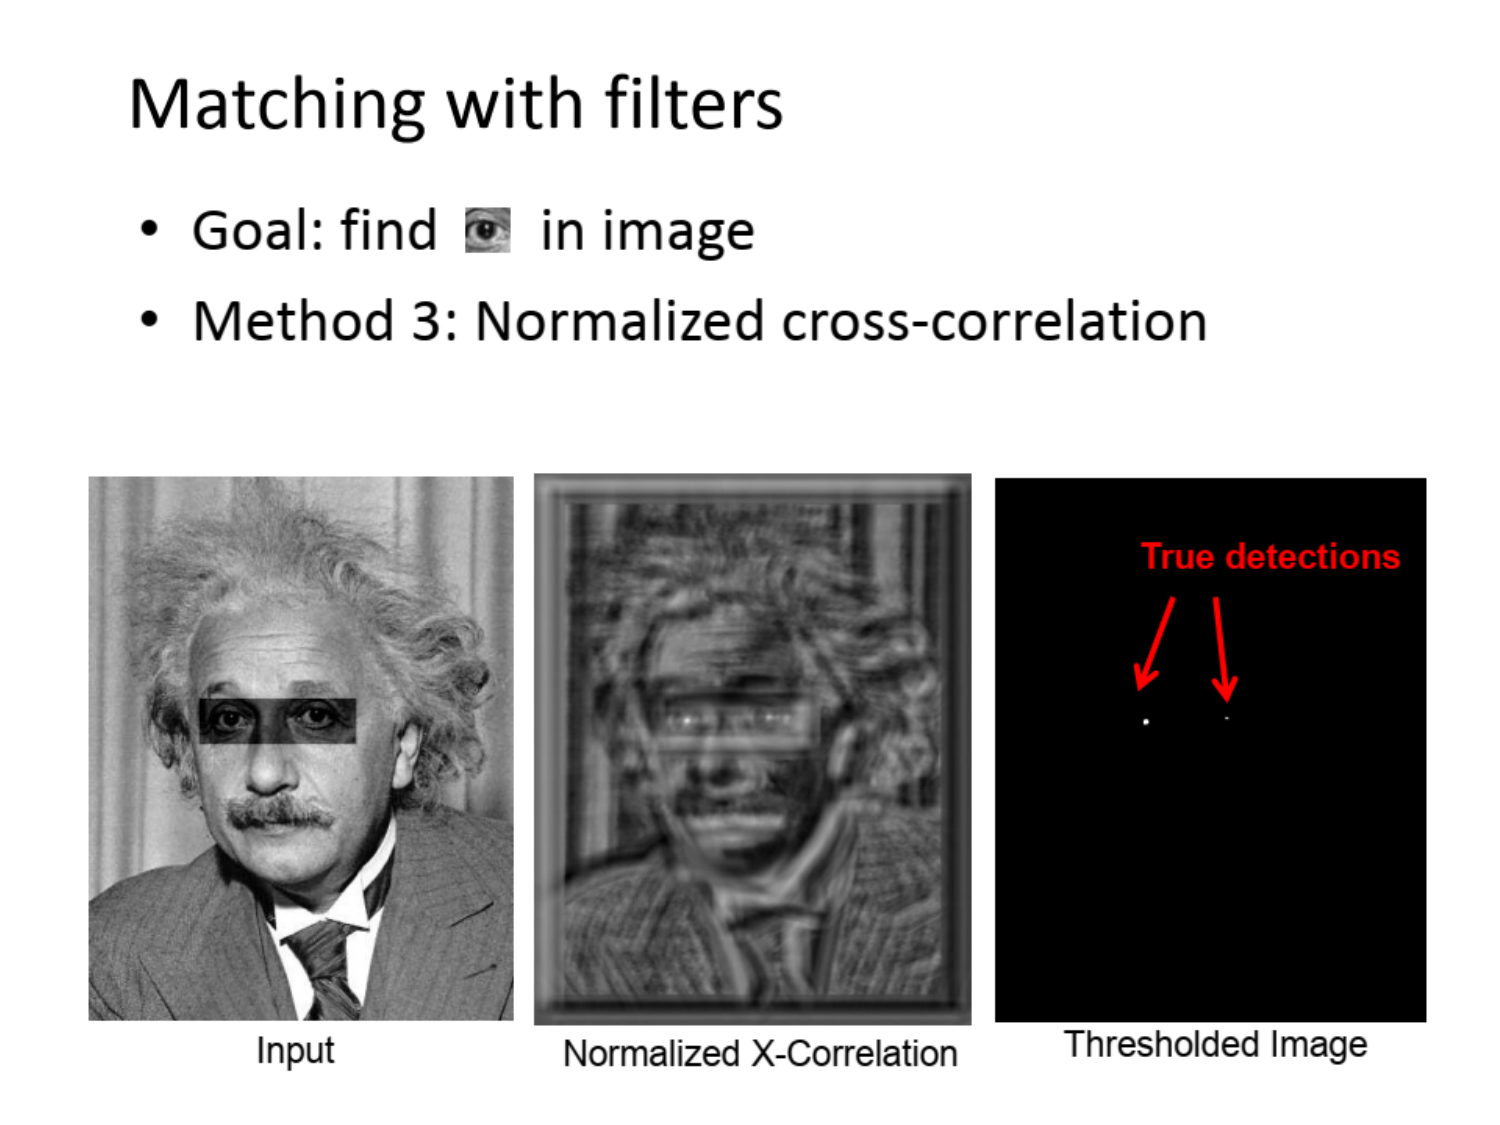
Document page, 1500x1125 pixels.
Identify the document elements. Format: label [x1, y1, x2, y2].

picture [41, 31, 1458, 1094]
